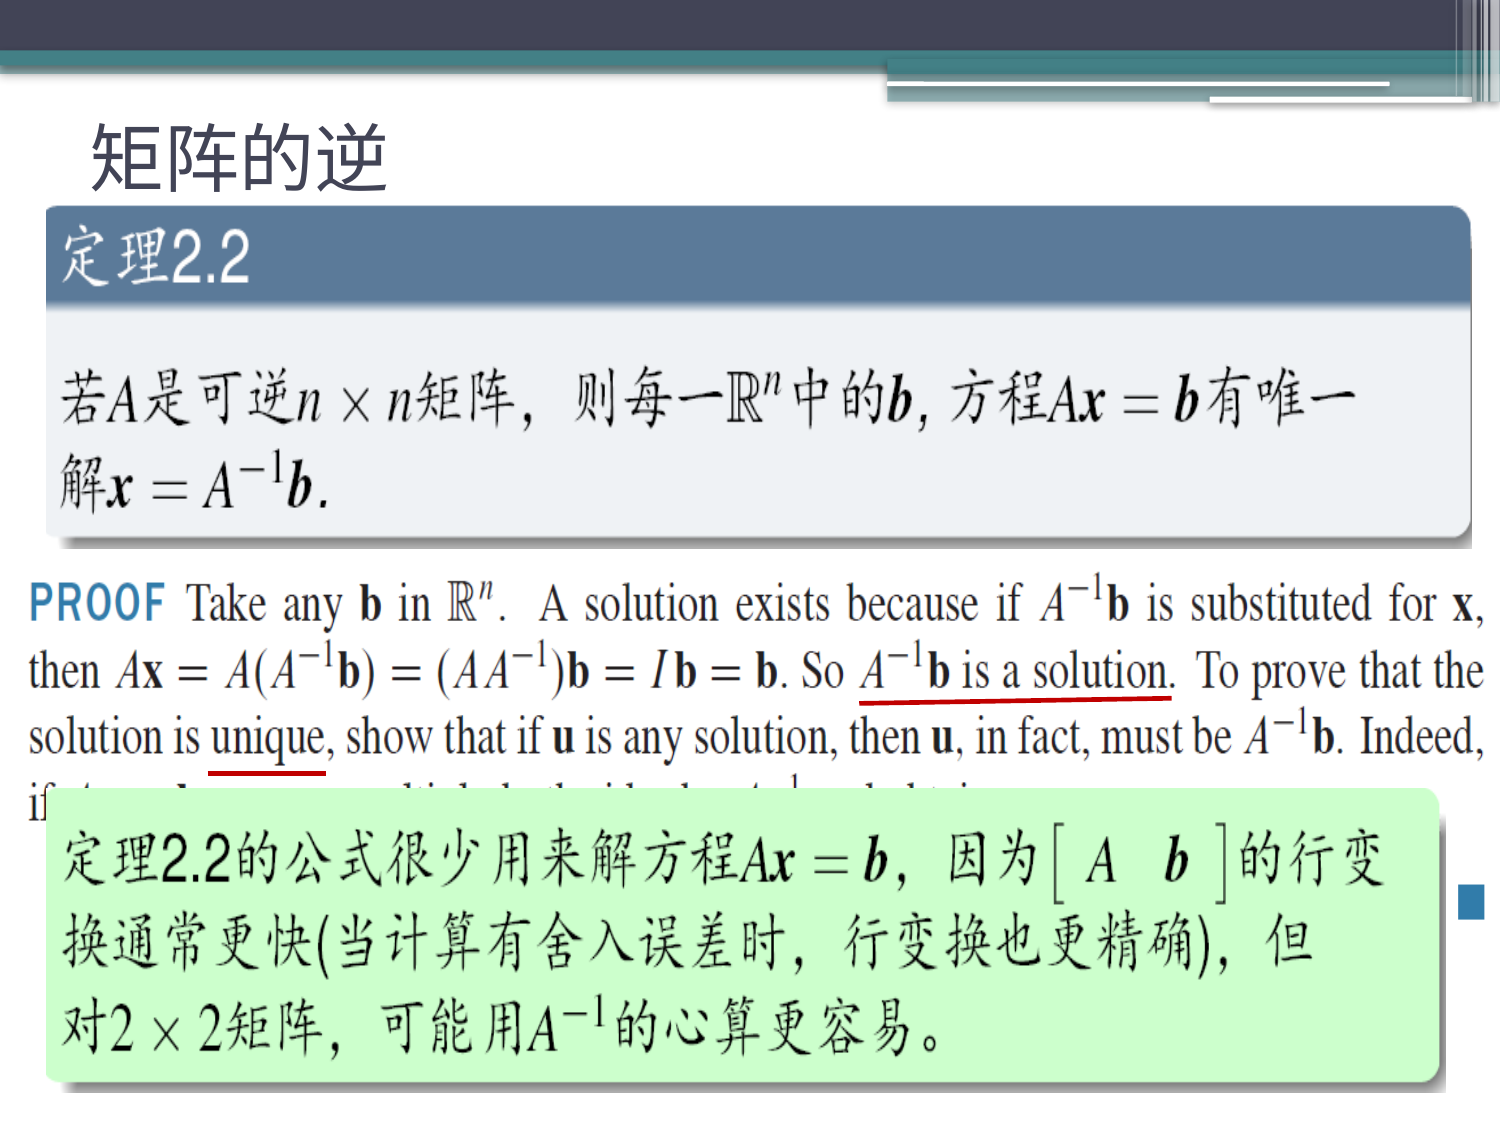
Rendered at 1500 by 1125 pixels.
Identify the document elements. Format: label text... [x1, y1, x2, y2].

picture [45, 199, 1472, 549]
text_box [25, 563, 1490, 927]
title 矩阵的逆 [75, 68, 1425, 196]
picture [45, 788, 1446, 1093]
